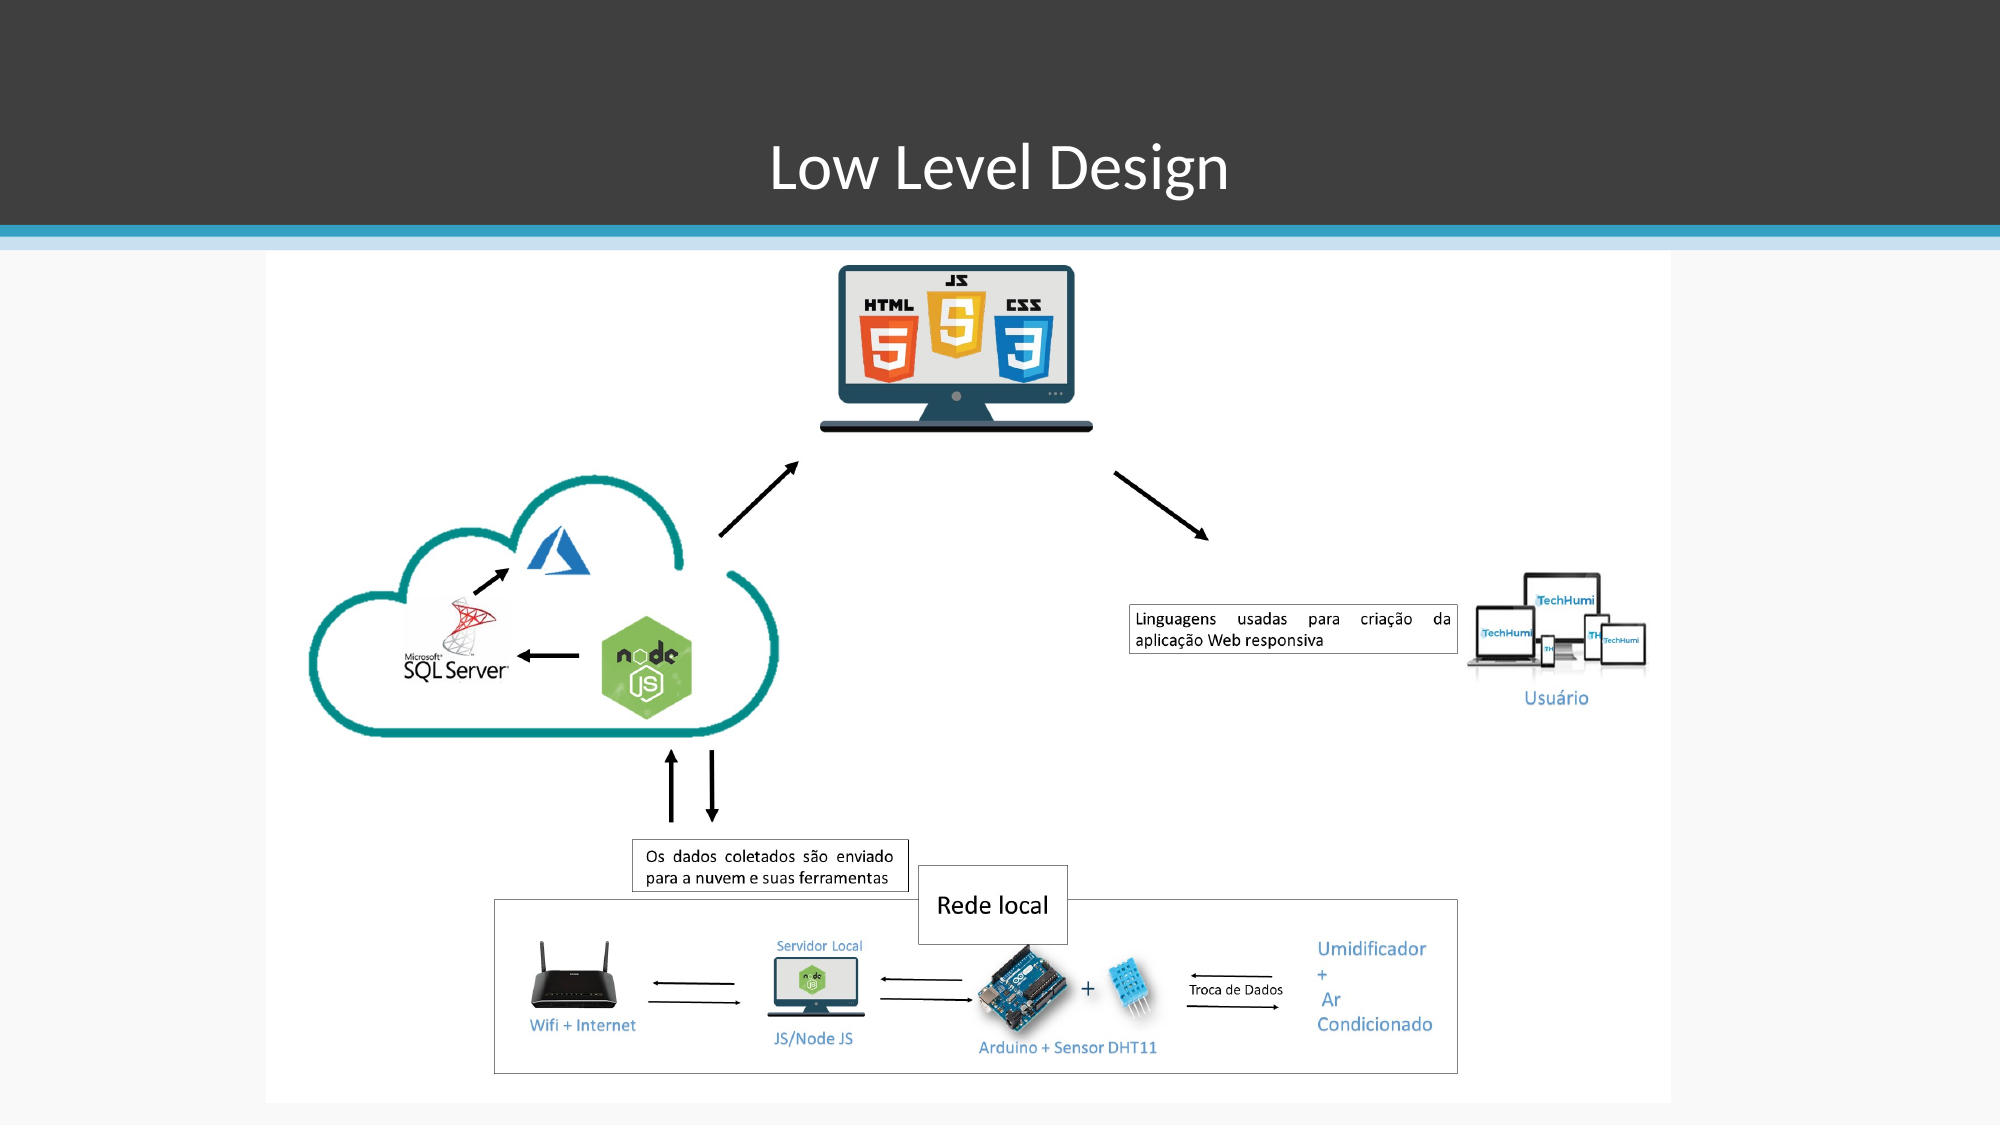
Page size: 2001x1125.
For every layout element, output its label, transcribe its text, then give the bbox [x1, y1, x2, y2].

picture [266, 251, 1671, 1103]
title Low Level Design [212, 41, 1788, 212]
